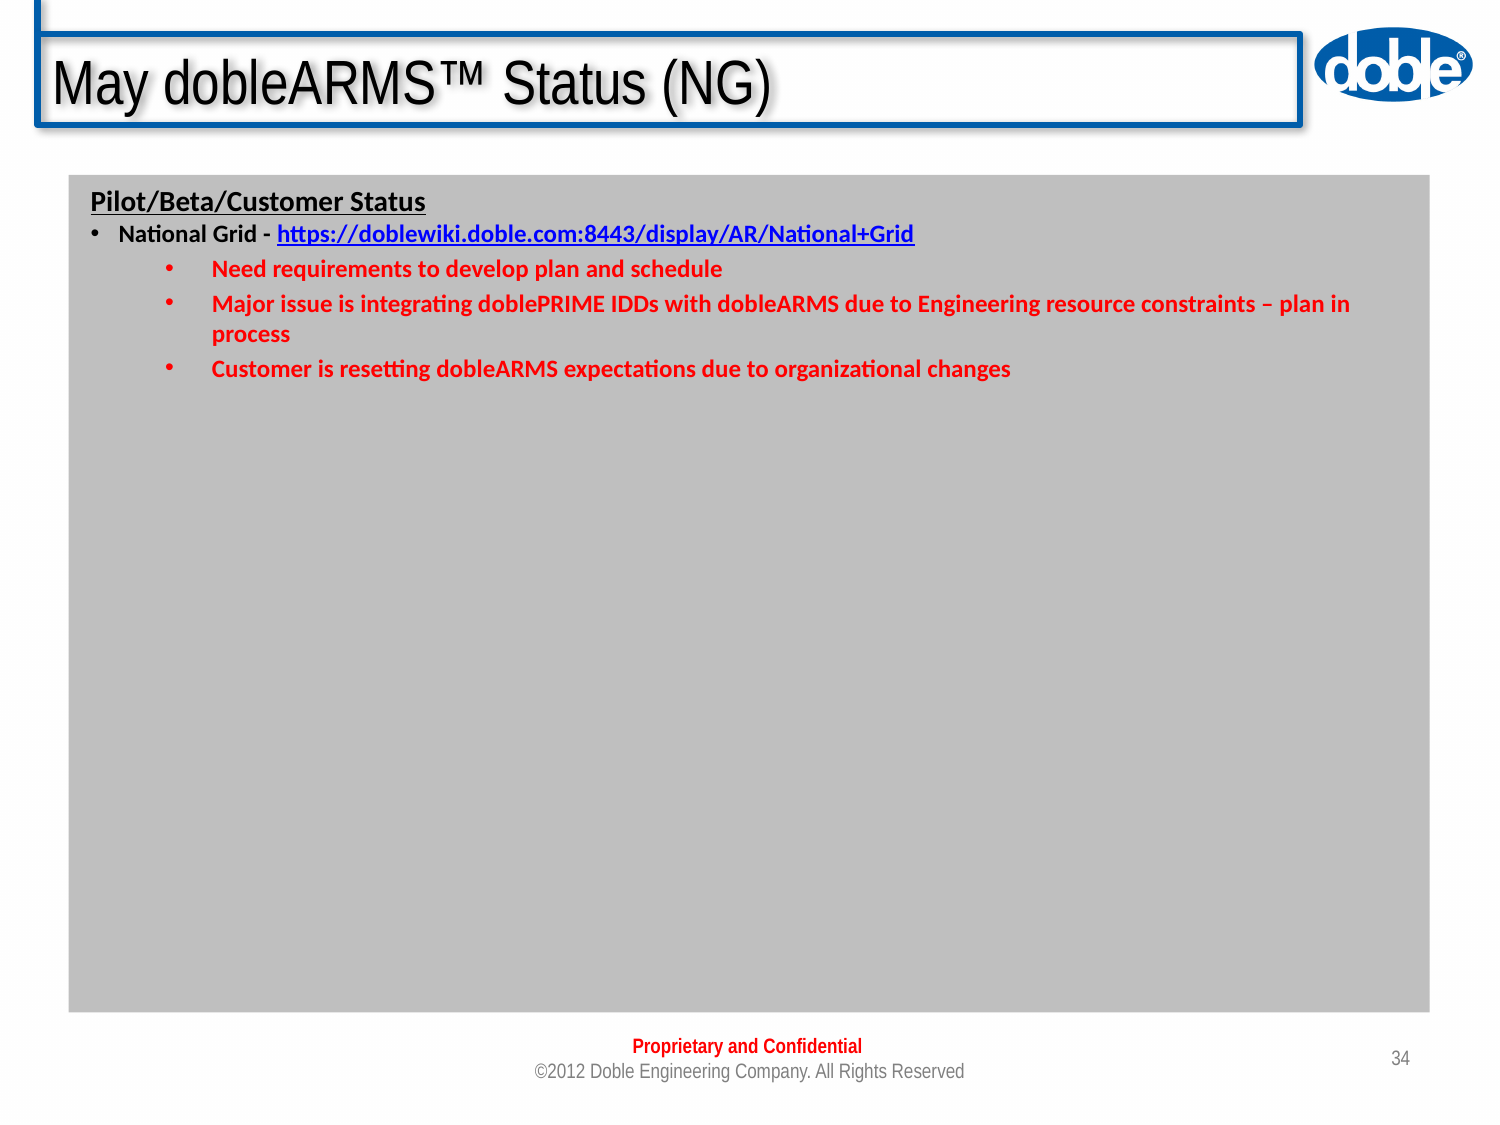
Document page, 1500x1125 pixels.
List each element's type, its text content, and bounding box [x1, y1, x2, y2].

text_box [68, 174, 75, 1013]
title May dobleARMS™ Status (NG) [34, 31, 1303, 128]
text_box [1425, 174, 1430, 1013]
list Pilot/Beta/Customer Status National Grid - https://doblewiki.doble.com:8443/display/AR/National+Grid Need requirements to develop plan and schedule Major issue is integrating doblePRIME IDDs with dobleARMS due to Engineering resource constraints – plan in process Customer is resetting dobleARMS expectations due to organizational changes [75, 174, 1425, 1025]
picture [0, 0, 1500, 1125]
